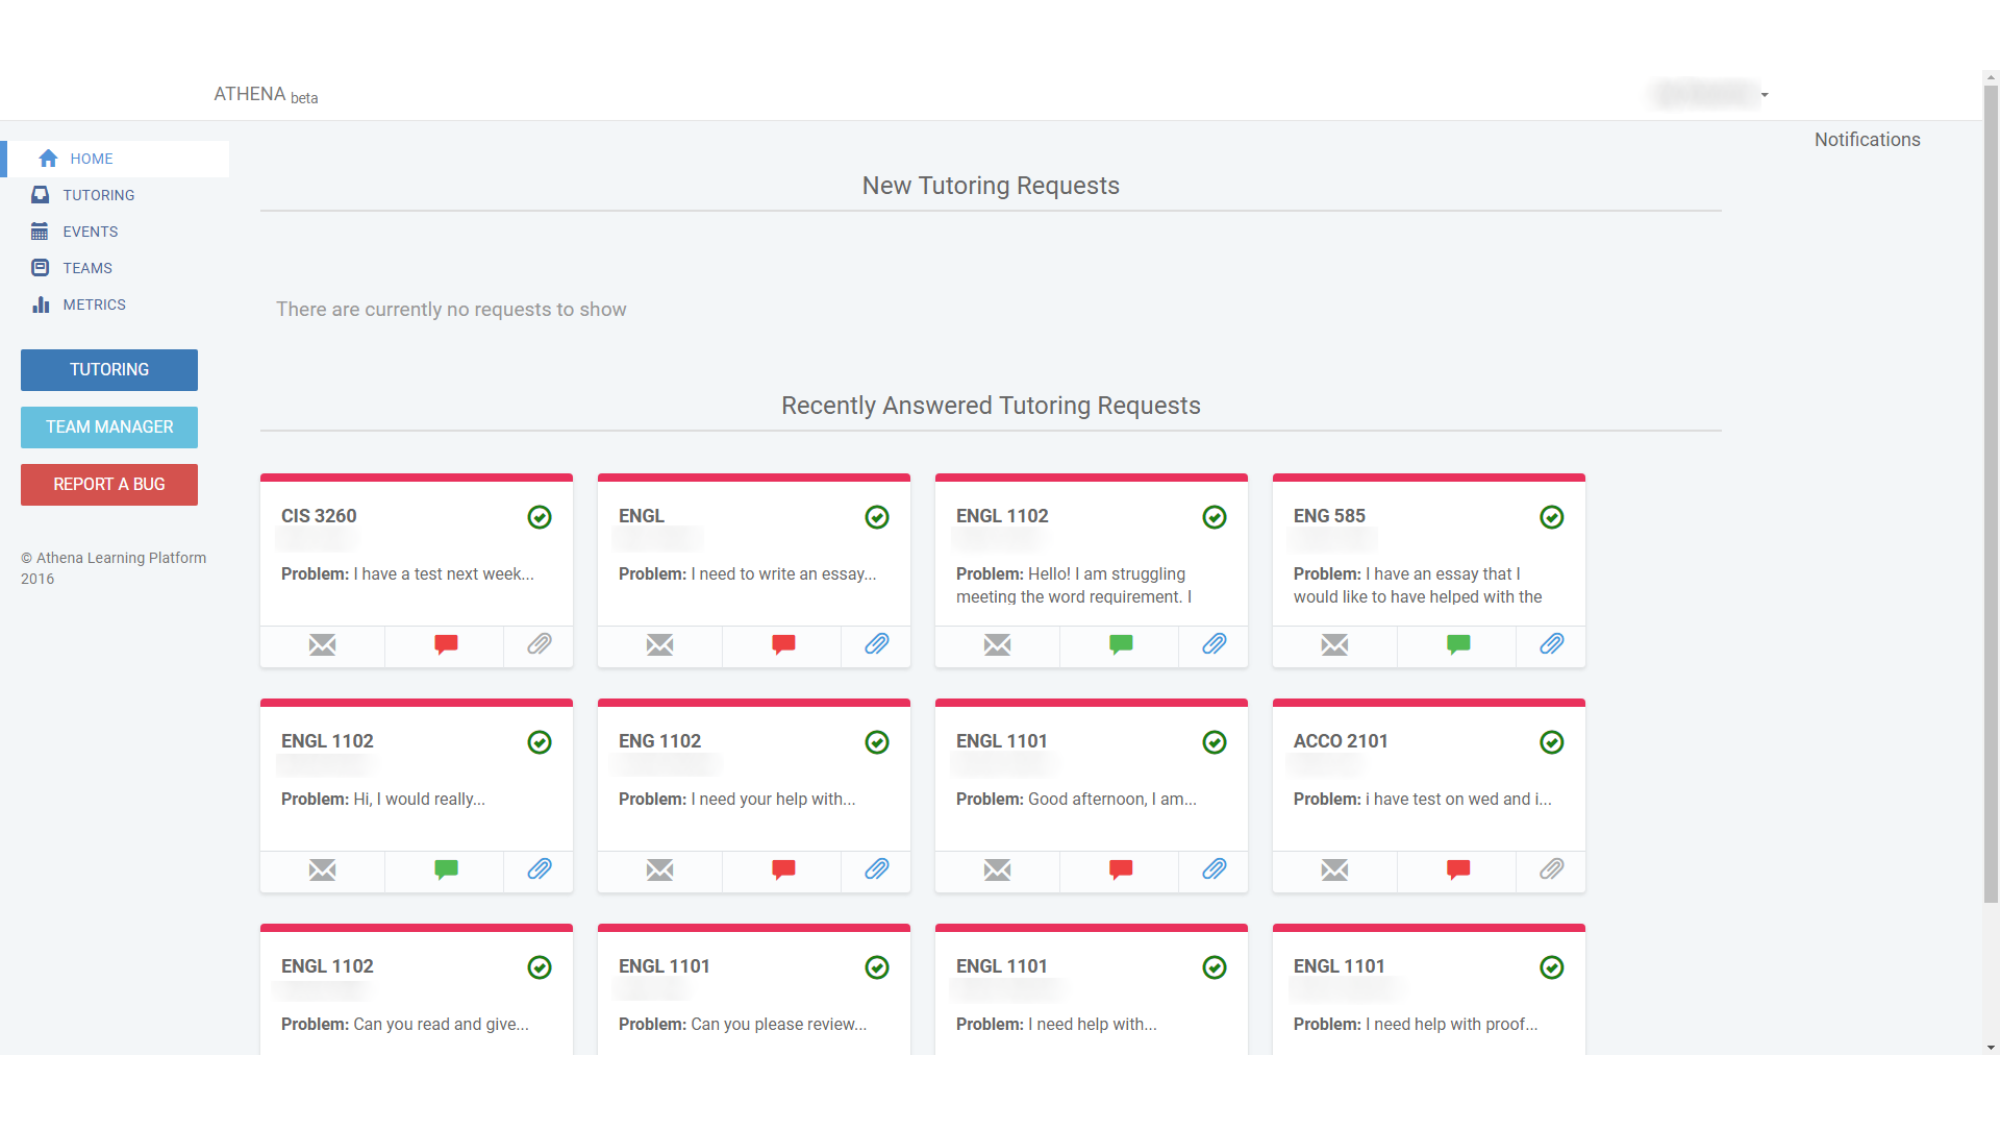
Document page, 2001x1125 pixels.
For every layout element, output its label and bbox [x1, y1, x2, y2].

picture [0, 70, 2000, 1055]
